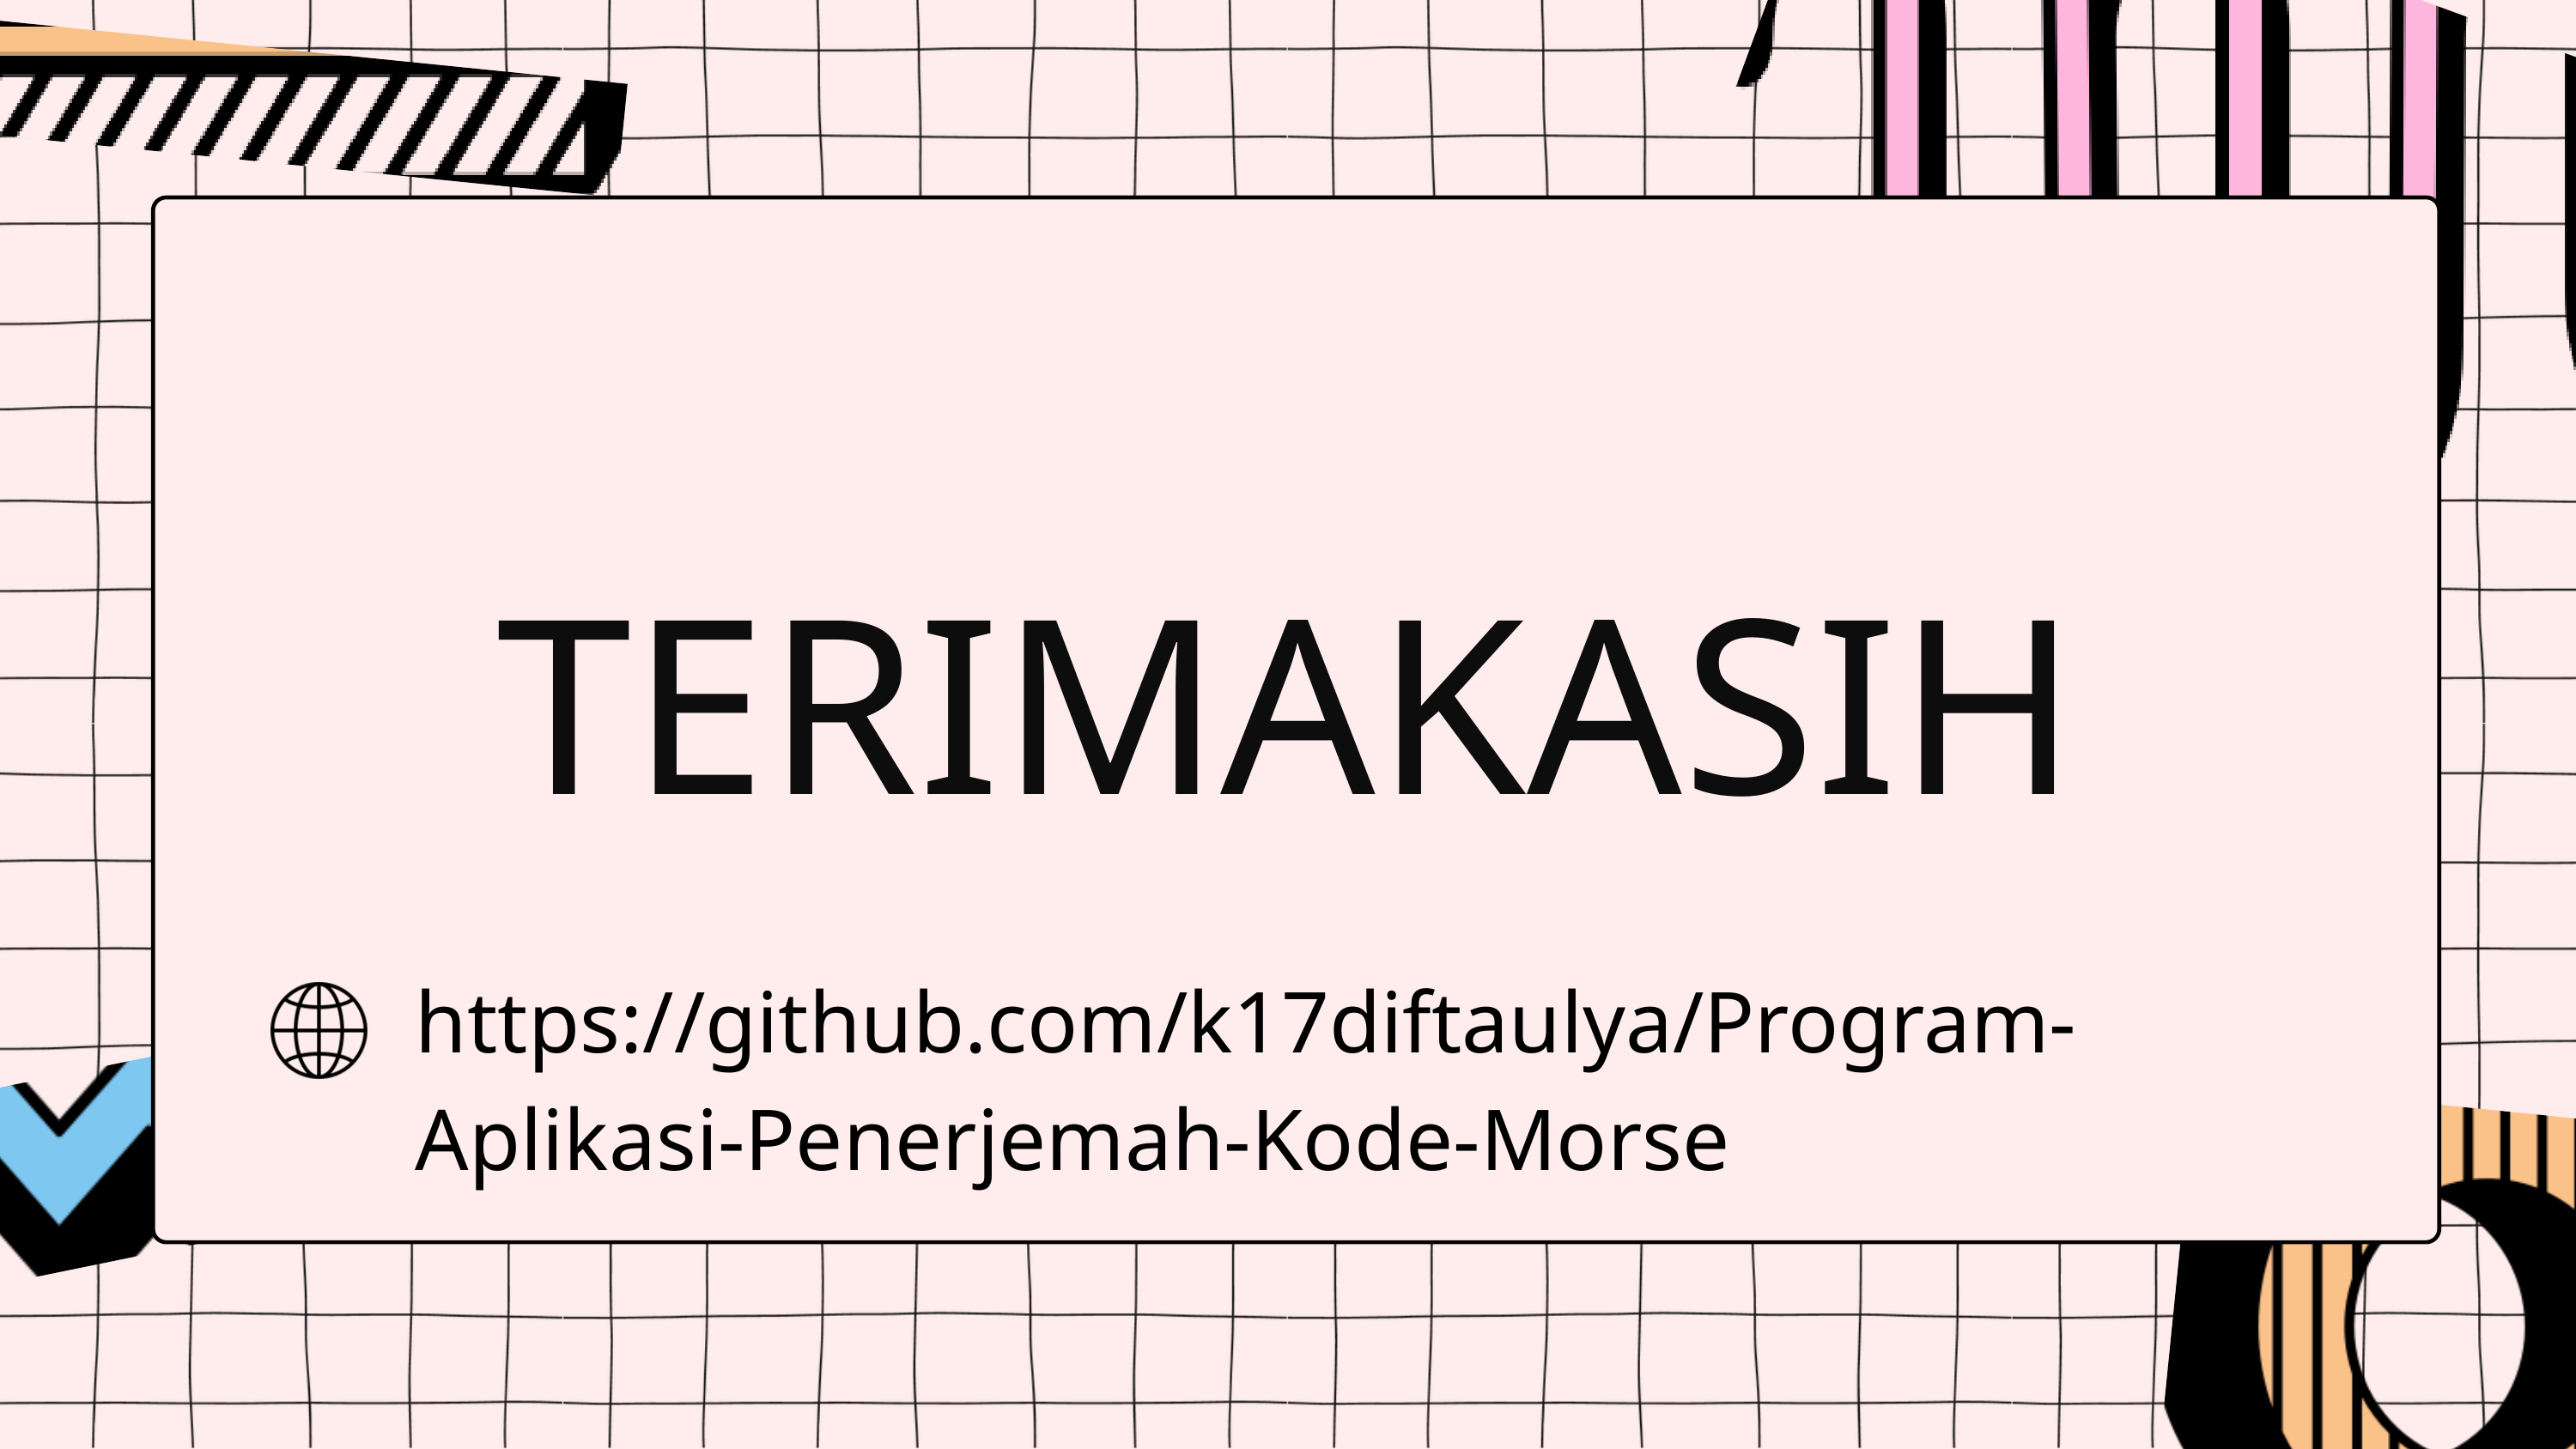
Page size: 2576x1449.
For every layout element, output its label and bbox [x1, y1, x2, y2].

text_box [2160, 1105, 2576, 1449]
text_box [152, 197, 2439, 1243]
text_box [0, 1252, 2179, 1449]
text_box [0, 21, 628, 194]
text_box [1699, 0, 2576, 507]
text_box [2424, 0, 2576, 57]
text_box [2446, 460, 2576, 1118]
text_box [0, 136, 574, 1087]
text_box [0, 1058, 155, 1285]
text_box [0, 0, 1767, 194]
